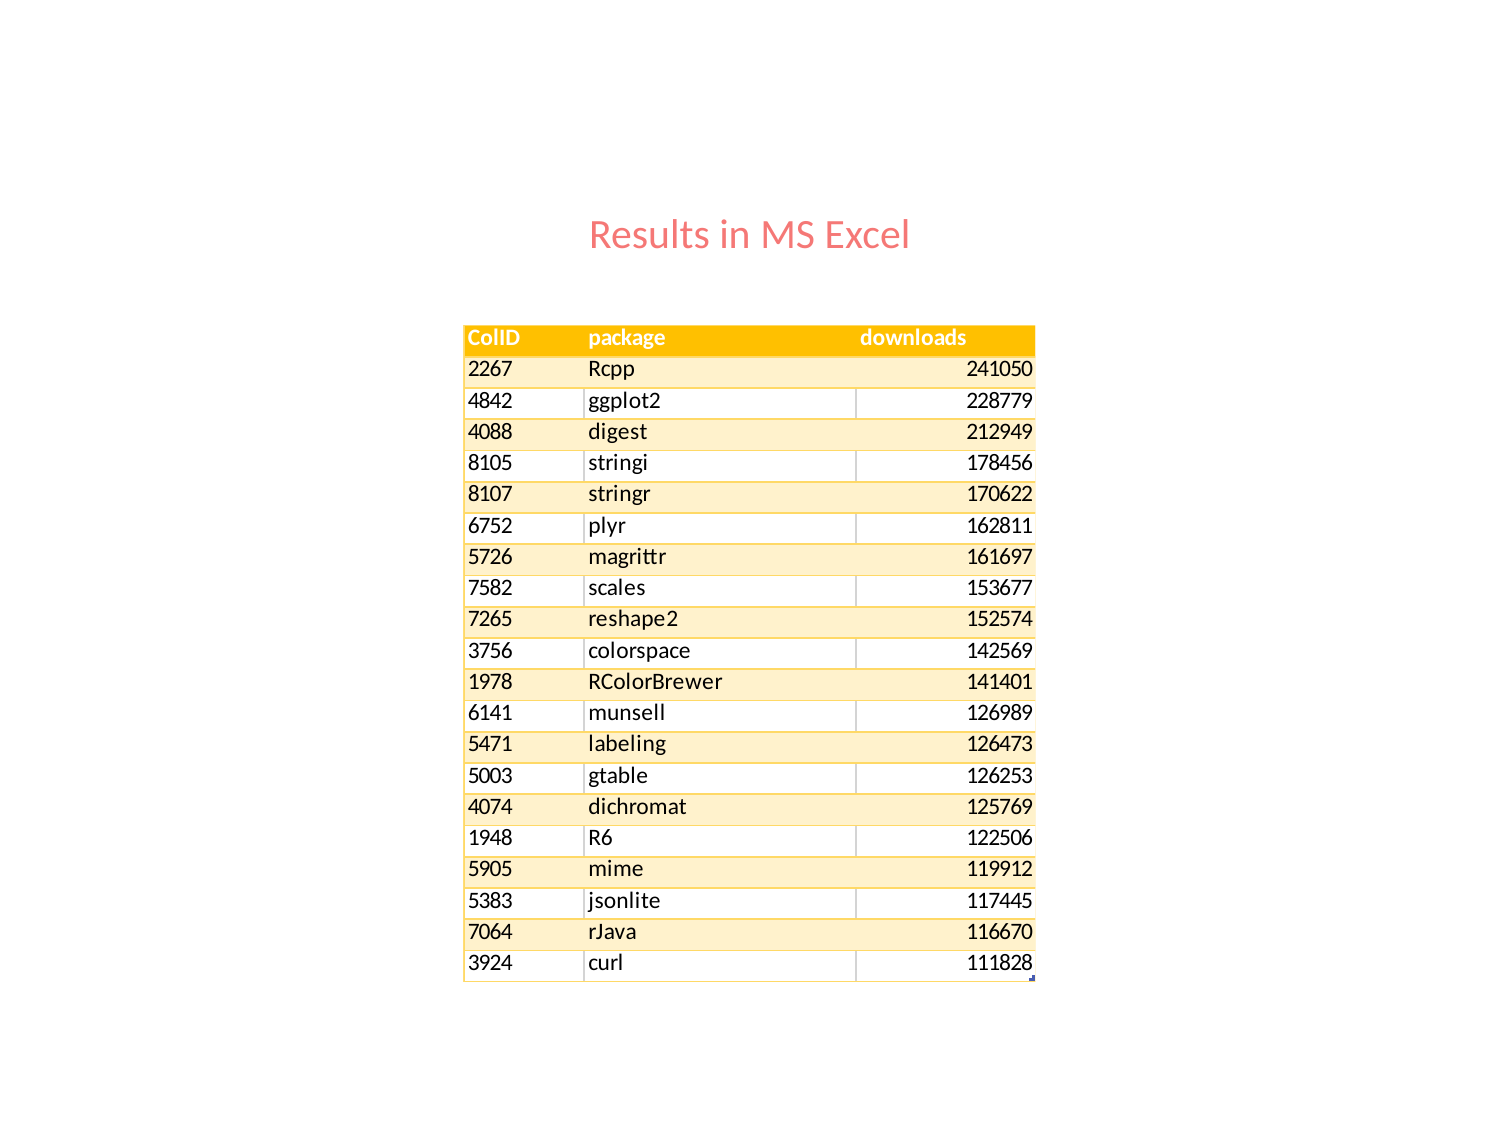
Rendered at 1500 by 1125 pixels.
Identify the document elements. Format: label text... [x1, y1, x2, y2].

title Results in MS Excel [75, 172, 1425, 291]
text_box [462, 324, 1037, 983]
